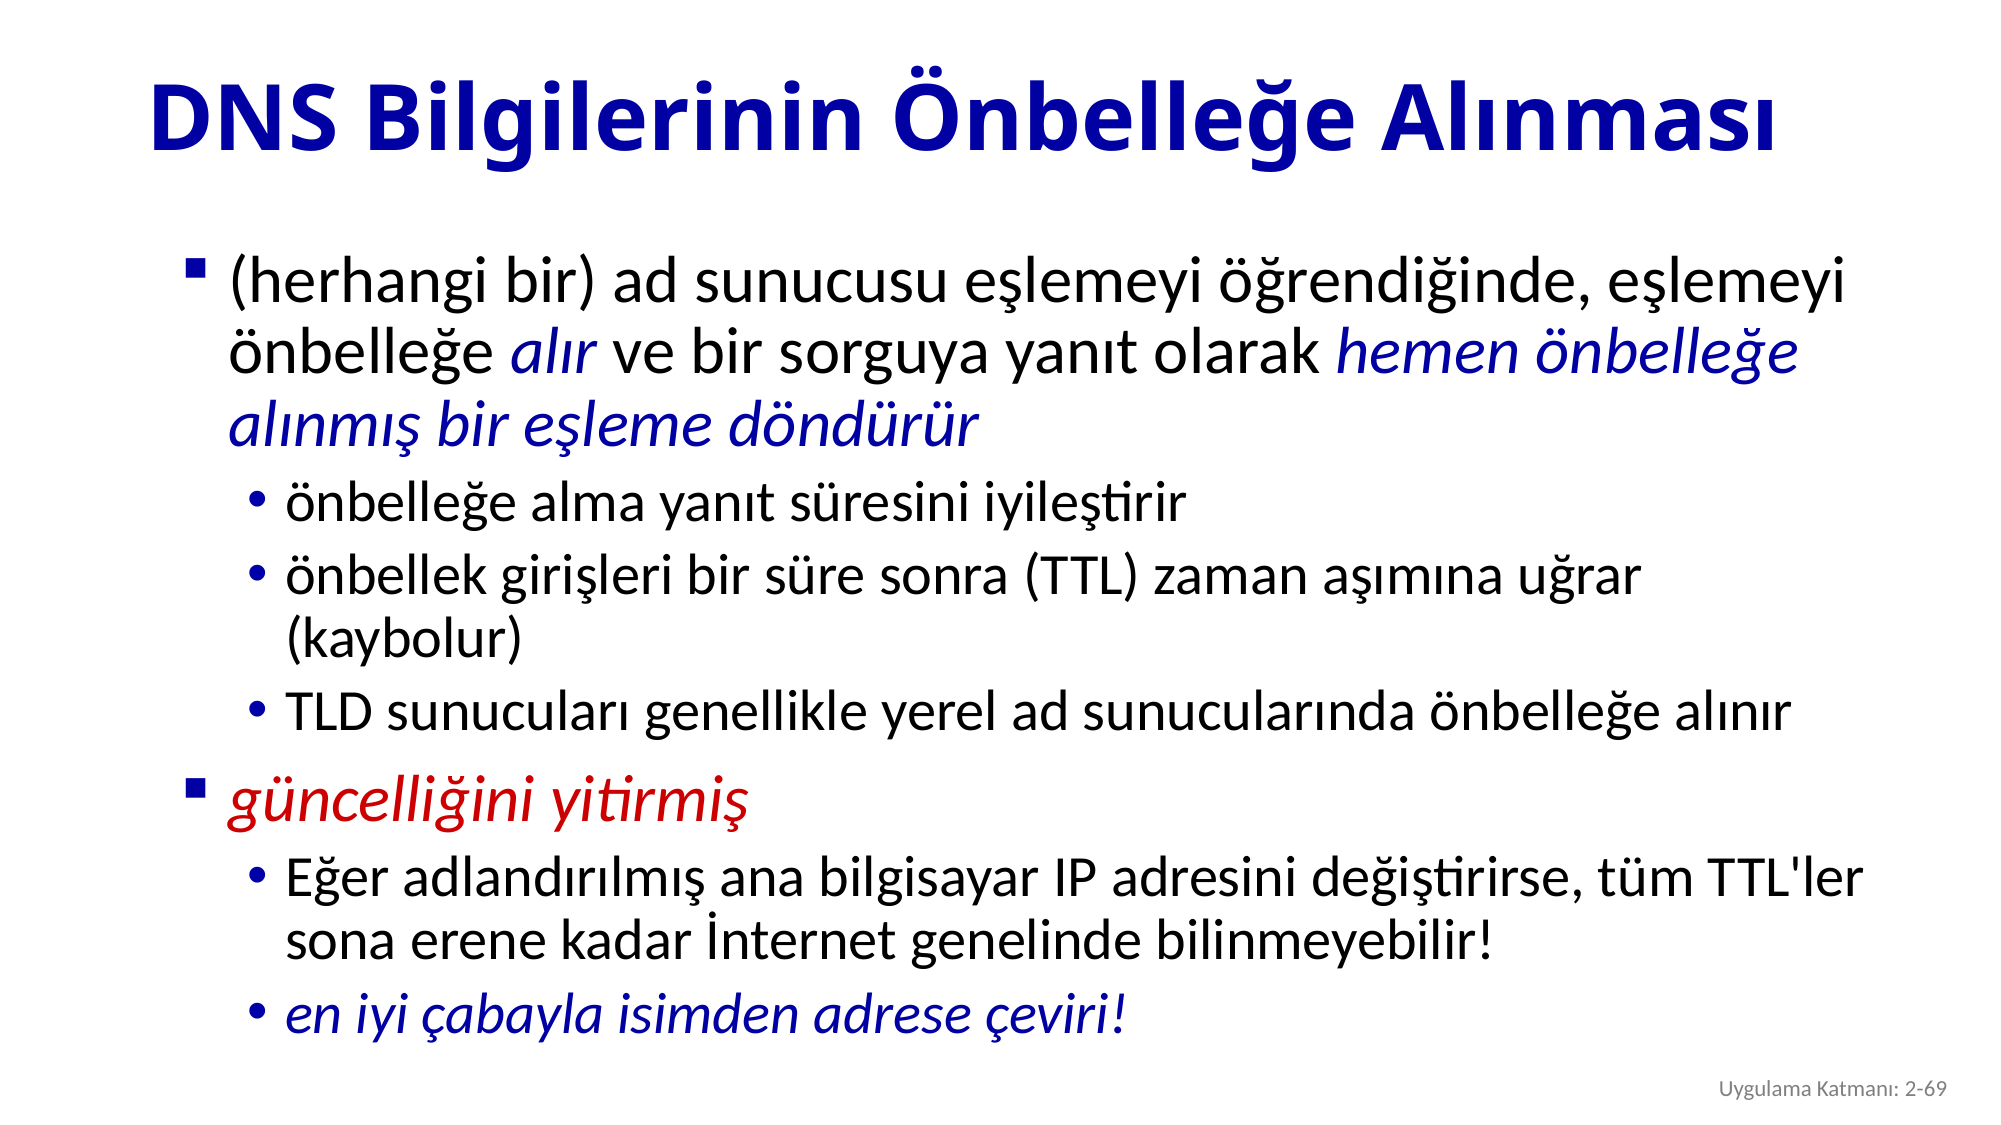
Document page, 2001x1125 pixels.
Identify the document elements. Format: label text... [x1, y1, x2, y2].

text_box (herhangi bir) ad sunucusu eşlemeyi öğrendiğinde, eşlemeyi önbelleğe alır ve bir sorguya yanıt olarak hemen önbelleğe alınmış bir eşleme döndürür önbelleğe alma yanıt süresini iyileştirir önbellek girişleri bir süre sonra (TTL) zaman aşımına uğrar (kaybolur) TLD sunucuları genellikle yerel ad sunucularında önbelleğe alınır güncelliğini yitirmiş Eğer adlandırılmış ana bilgisayar IP adresini değiştirirse, tüm TTL'ler sona erene kadar İnternet genelinde bilinmeyebilir! en iyi çabayla isimden adrese çeviri! [156, 237, 1882, 1014]
title DNS Bilgilerinin Önbelleğe Alınması [131, 47, 1856, 195]
slide_number Uygulama Katmanı: 2-69 [1512, 1056, 1963, 1117]
